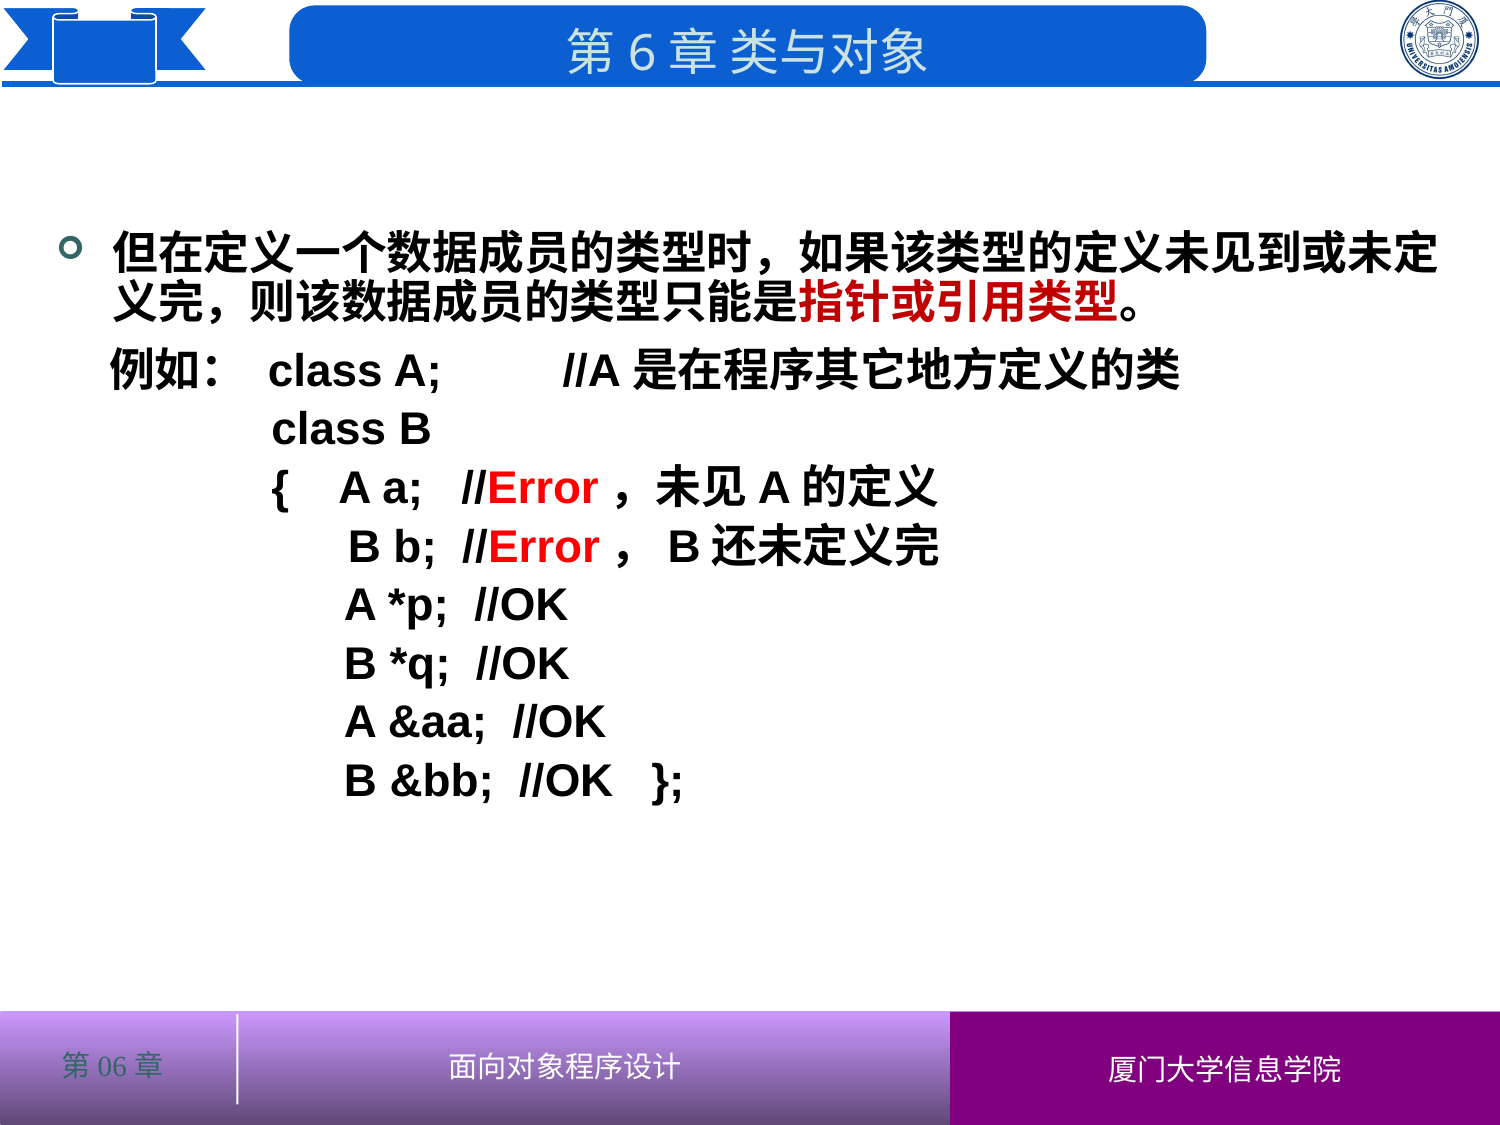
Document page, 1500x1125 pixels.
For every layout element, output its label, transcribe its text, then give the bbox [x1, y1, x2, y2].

slide_number [249, 1024, 463, 1101]
picture [1399, 0, 1480, 80]
text_box 但在定义一个数据成员的类型时，如果该类型的定义未见到或未定义完，则该数据成员的类型只能是指针或引用类型。 例如： class A; //A是在程序其它地方定义的类 class B { A a; //Error，未见A的定义 B b; //Error，B还未定义完 A *p; //OK B *q; //OK A &aa; //OK B &bb; //OK }; [41, 149, 1483, 896]
